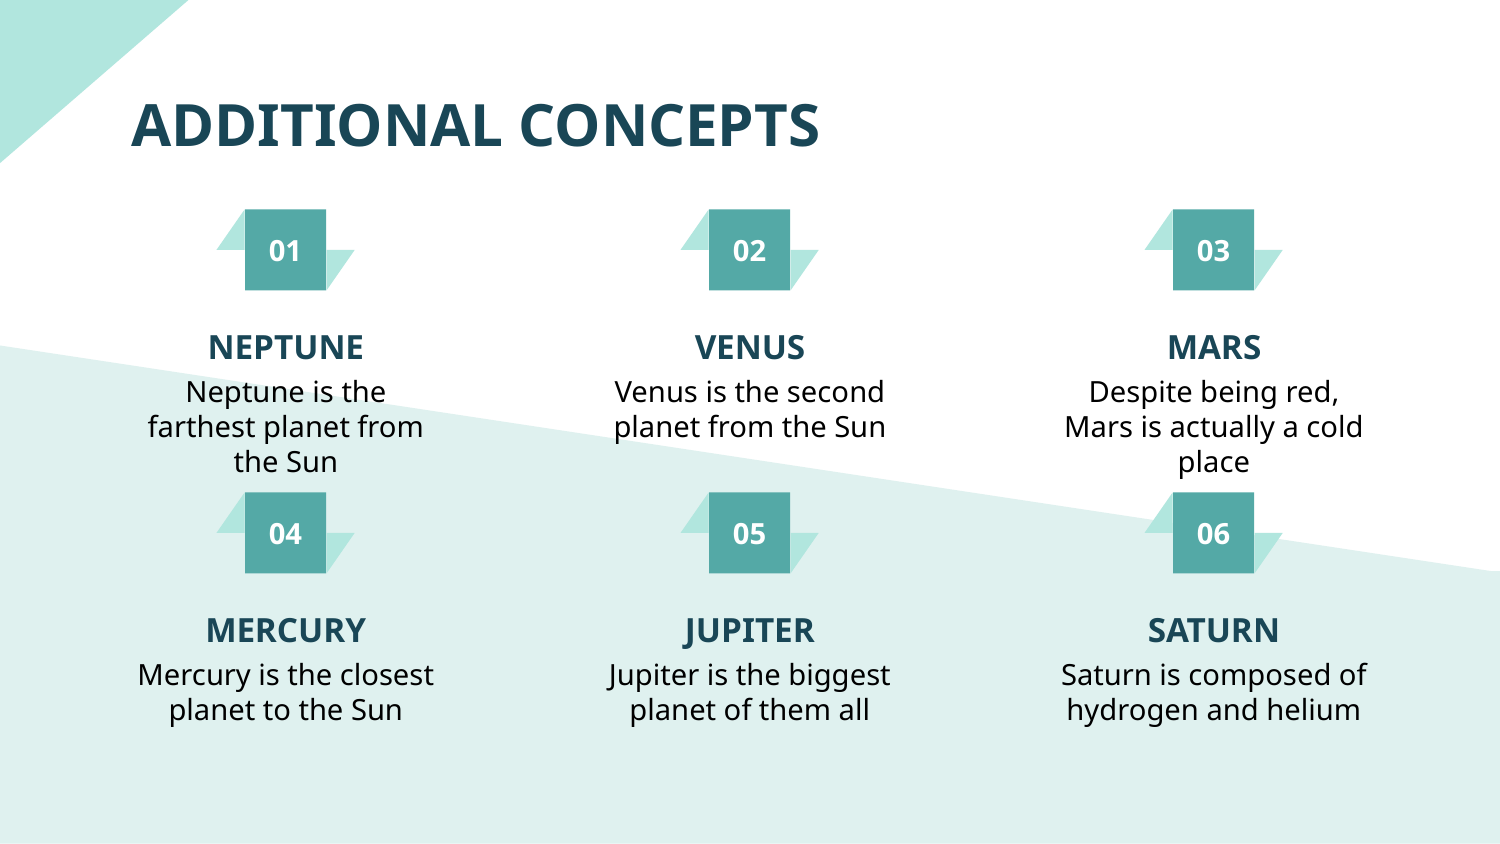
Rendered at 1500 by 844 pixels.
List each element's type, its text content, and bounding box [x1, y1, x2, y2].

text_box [216, 492, 355, 574]
subtitle NEPTUNE [116, 310, 456, 371]
subtitle MERCURY [116, 593, 456, 654]
subtitle MARS [1044, 310, 1384, 371]
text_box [680, 209, 819, 291]
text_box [1144, 492, 1283, 574]
subtitle Saturn is composed of hydrogen and helium [1044, 654, 1384, 744]
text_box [680, 492, 819, 574]
subtitle Mercury is the closest planet to the Sun [116, 654, 456, 744]
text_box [1144, 209, 1283, 291]
subtitle Jupiter is the biggest planet of them all [580, 654, 920, 744]
subtitle Neptune is the farthest planet from the Sun [116, 371, 456, 461]
subtitle JUPITER [580, 593, 920, 654]
subtitle VENUS [580, 310, 920, 371]
subtitle Venus is the second planet from the Sun [580, 371, 920, 461]
subtitle SATURN [1044, 593, 1384, 654]
subtitle Despite being red, Mars is actually a cold place [1044, 371, 1384, 461]
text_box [216, 209, 355, 291]
title ADDITIONAL CONCEPTS [116, 72, 1384, 167]
